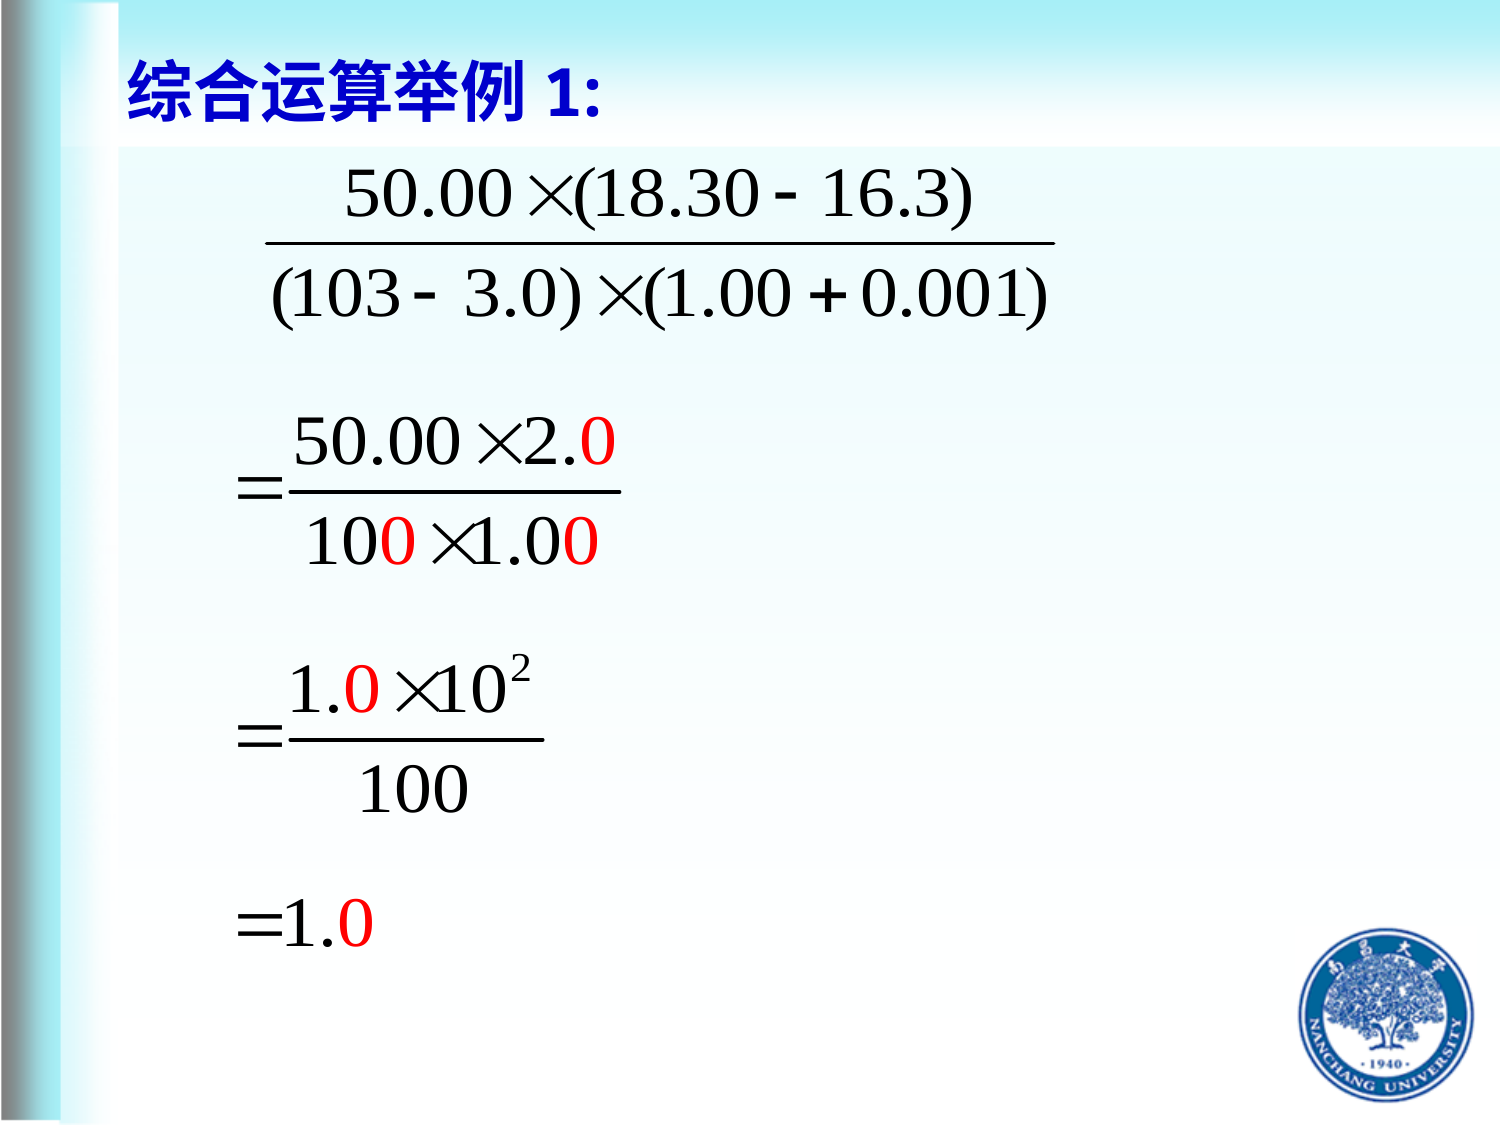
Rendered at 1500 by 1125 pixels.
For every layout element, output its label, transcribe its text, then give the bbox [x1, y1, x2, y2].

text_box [218, 633, 560, 829]
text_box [218, 397, 636, 581]
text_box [218, 881, 389, 965]
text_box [253, 148, 1069, 344]
picture [0, 0, 1500, 1125]
text_box 综合运算举例1: [112, 42, 788, 138]
